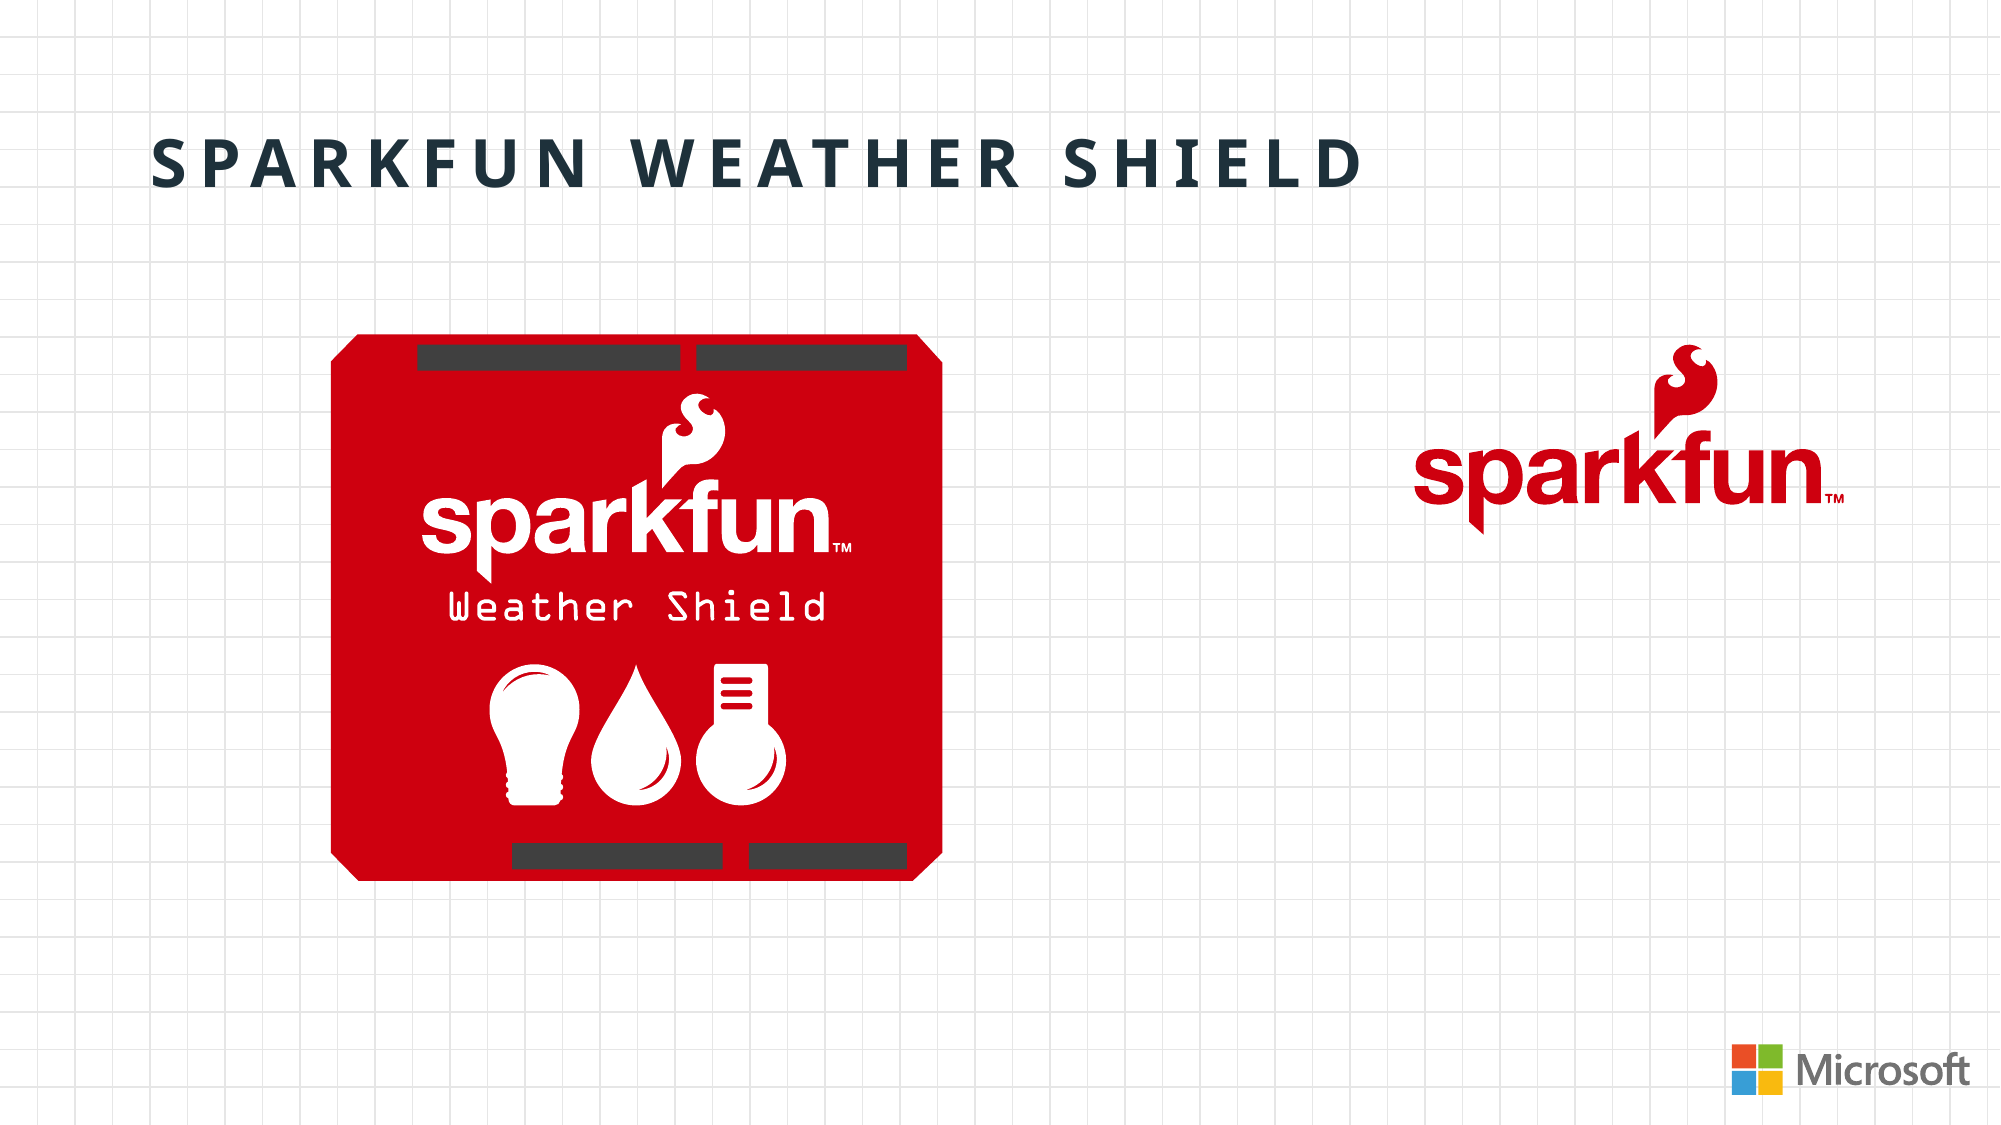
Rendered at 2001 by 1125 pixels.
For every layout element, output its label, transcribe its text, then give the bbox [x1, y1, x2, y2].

text_box [1771, 448, 1821, 504]
text_box [1469, 448, 1523, 535]
text_box [1654, 344, 1718, 440]
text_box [330, 334, 943, 882]
text_box [1624, 430, 1677, 504]
text_box [1526, 448, 1579, 505]
text_box [1584, 448, 1619, 504]
text_box [1713, 450, 1764, 505]
text_box [1671, 430, 1711, 504]
text_box [1414, 448, 1464, 505]
title Sparkfun weather shield [135, 57, 1860, 275]
text_box [1824, 493, 1844, 504]
